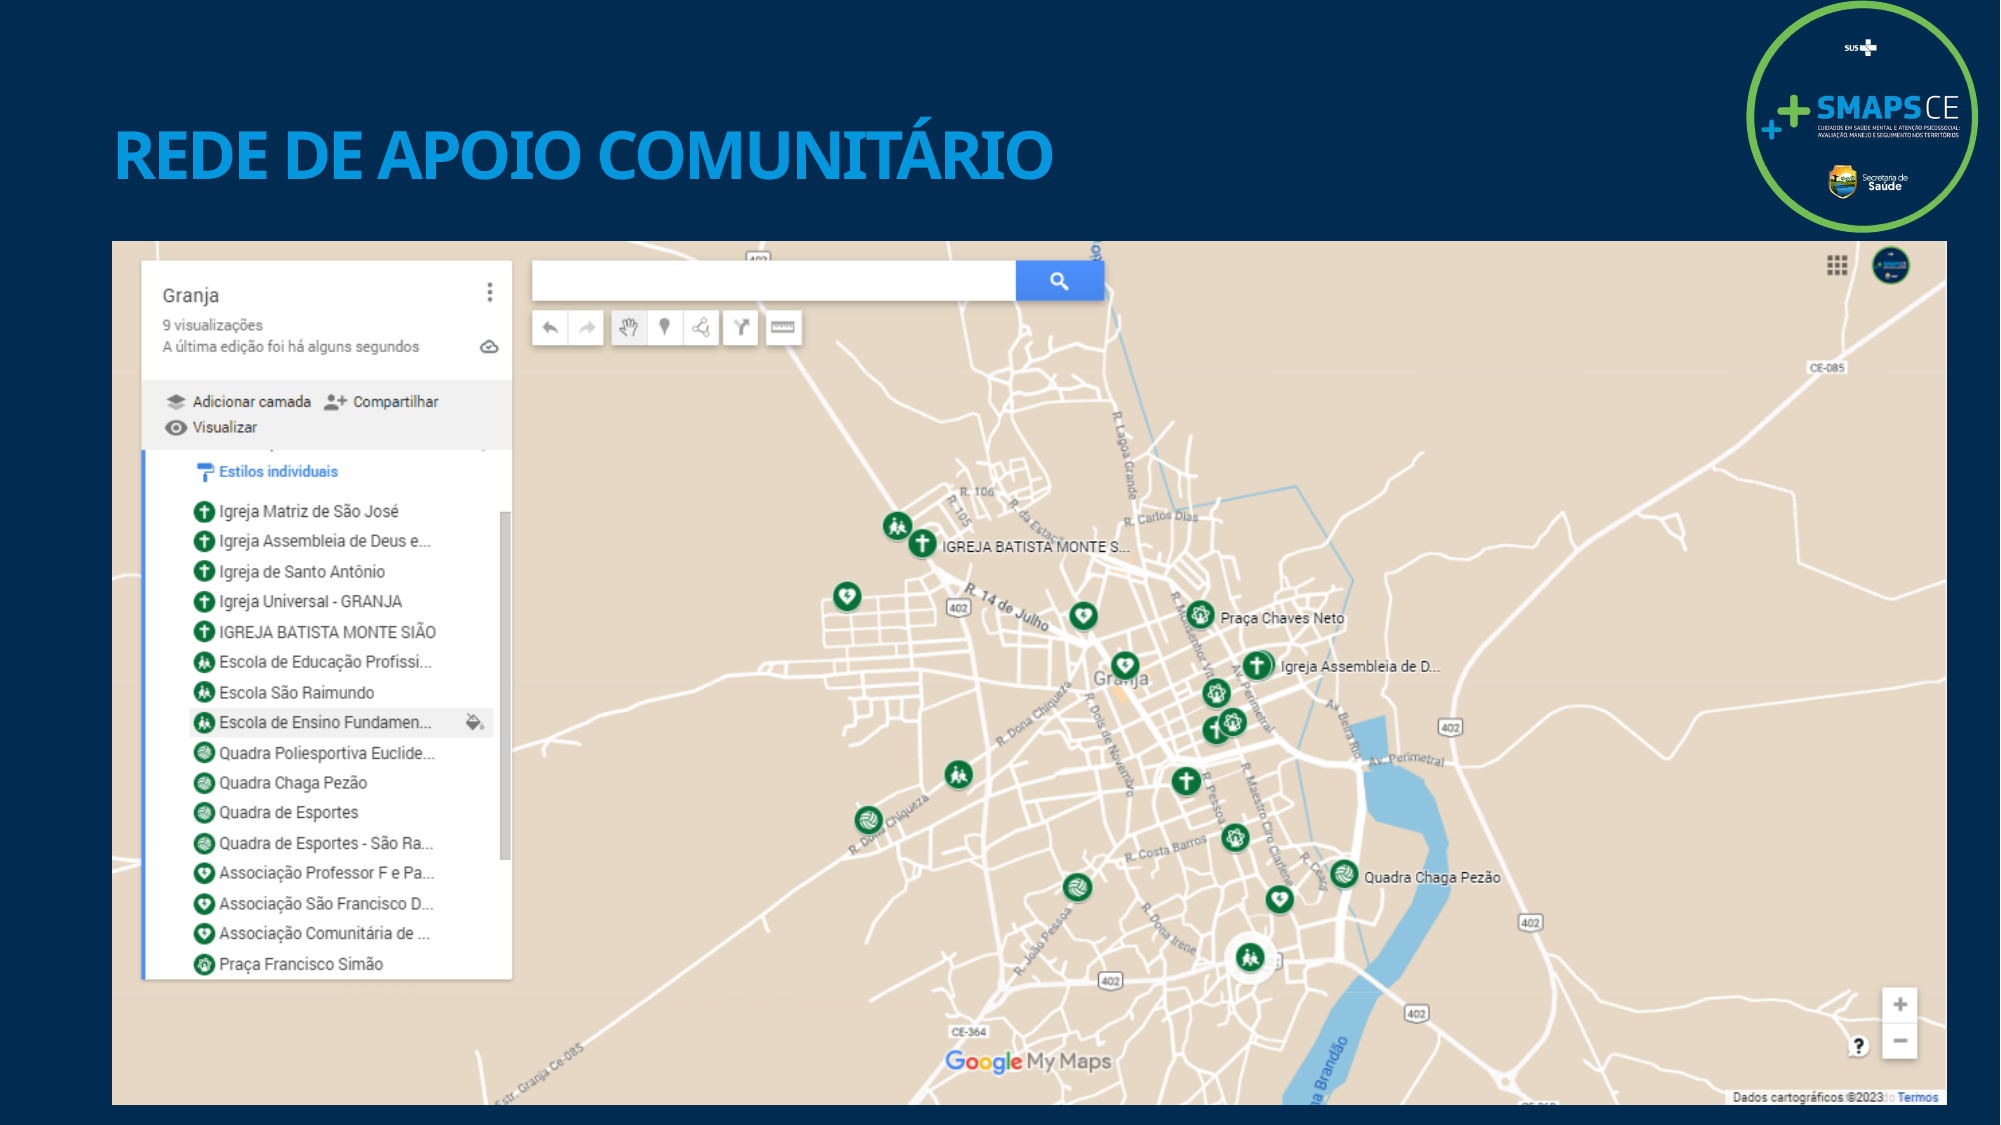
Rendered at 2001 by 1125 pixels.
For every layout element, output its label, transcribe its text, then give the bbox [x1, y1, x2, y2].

picture [112, 241, 1947, 1105]
title Rede de apoio comunitário [112, 122, 1645, 194]
picture [1746, 0, 1979, 233]
